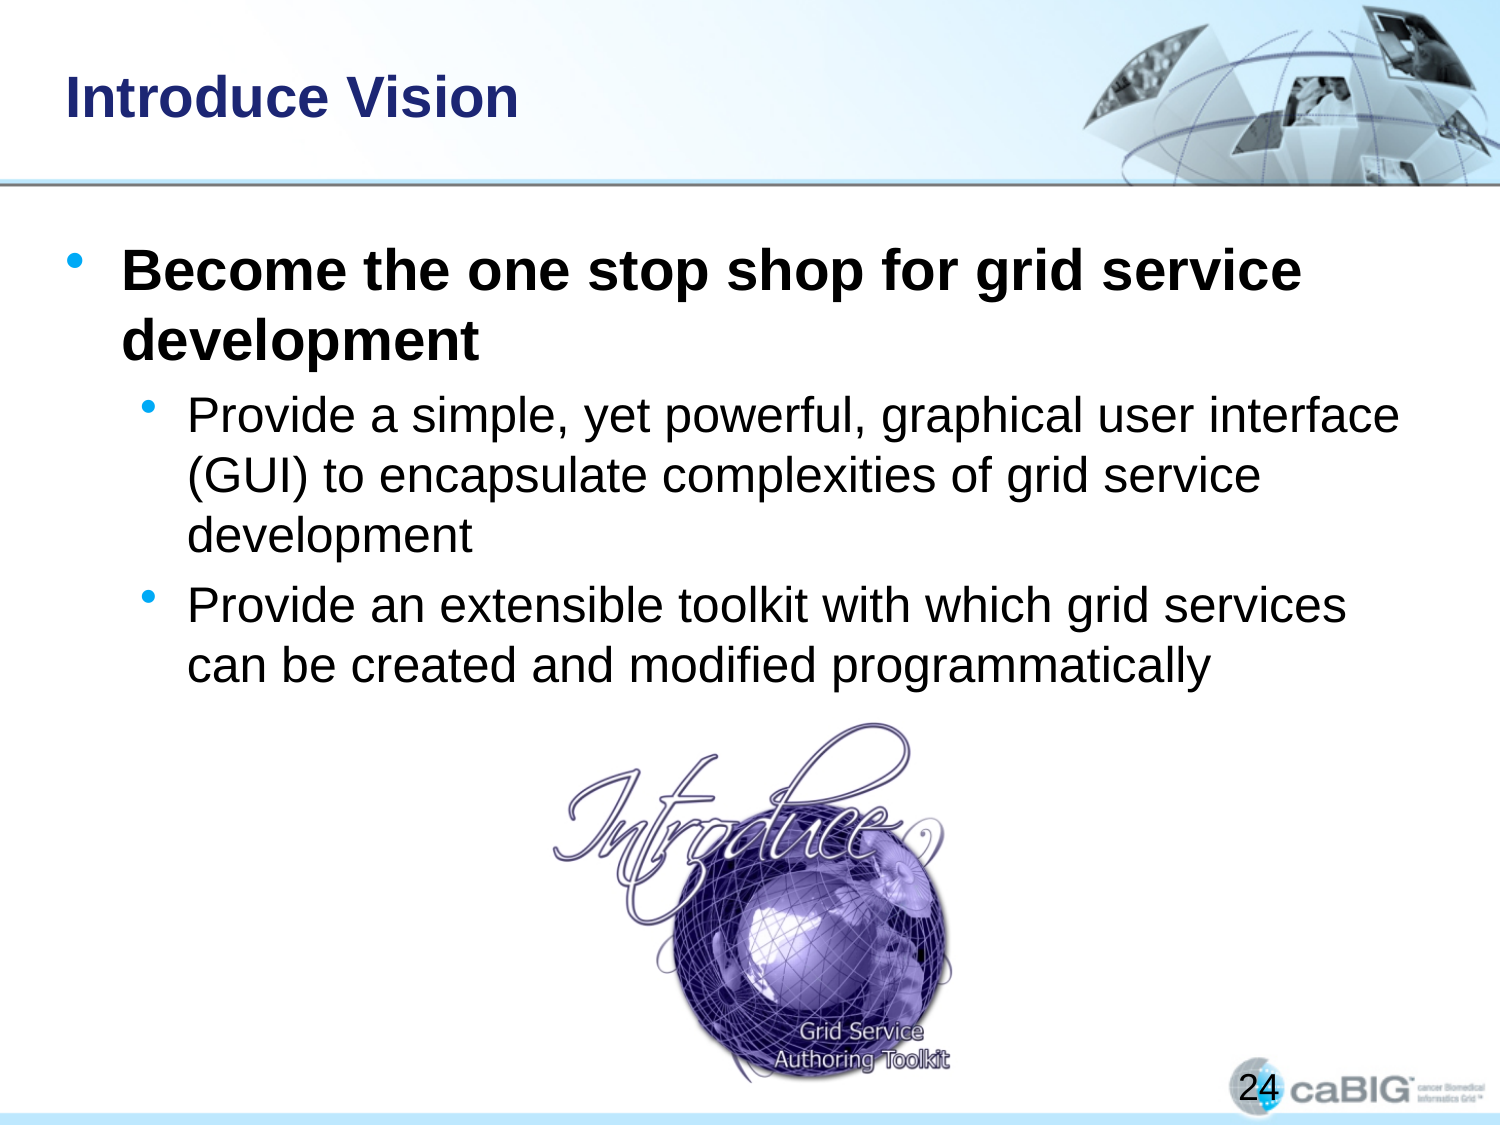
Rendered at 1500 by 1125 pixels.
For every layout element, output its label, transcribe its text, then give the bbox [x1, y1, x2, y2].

picture [0, 0, 1500, 1125]
list Become the one stop shop for grid service development Provide a simple, yet powerful, graphical user interface (GUI) to encapsulate complexities of grid service development Provide an extensible toolkit with which grid services can be created and modified programmatically [49, 224, 1438, 1038]
title Introduce Vision [49, 0, 1176, 188]
